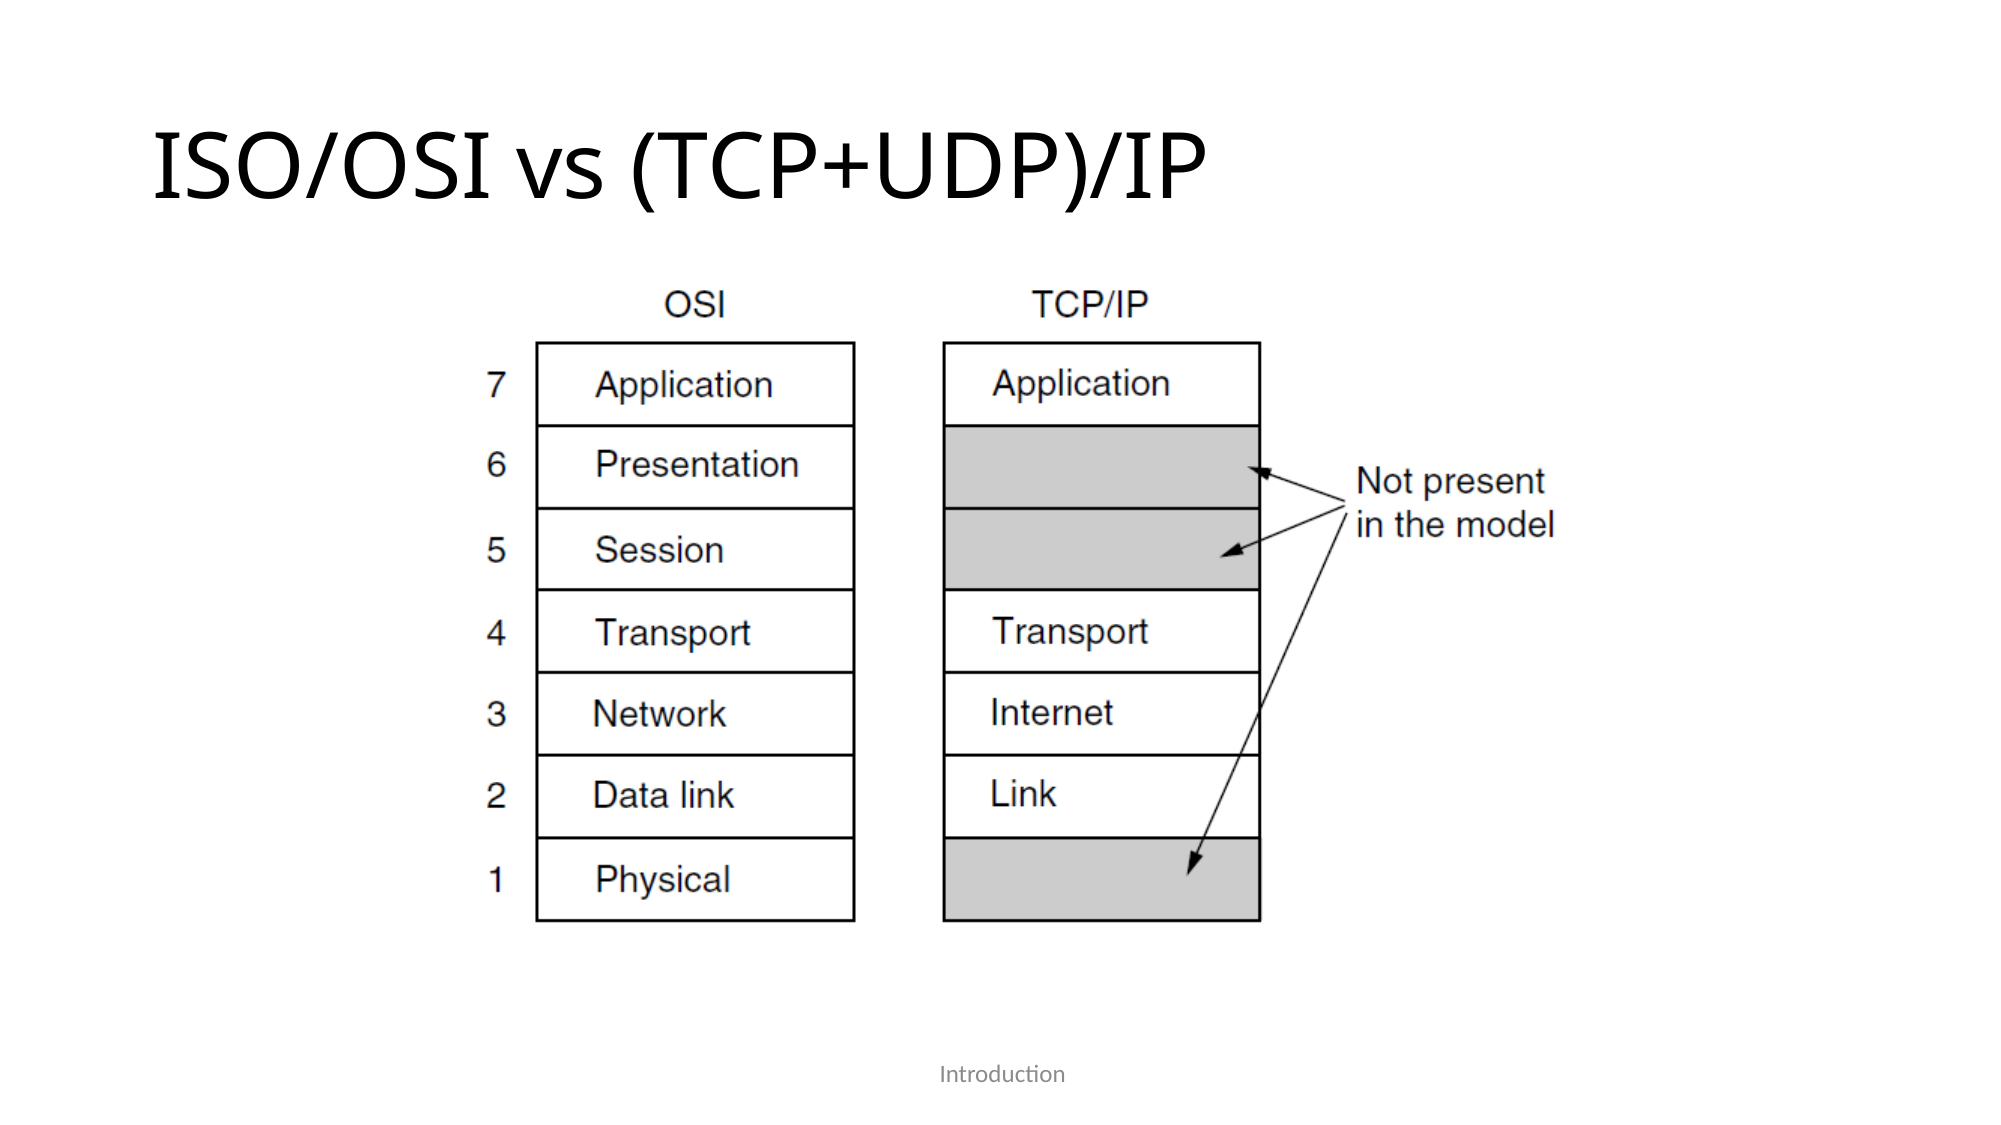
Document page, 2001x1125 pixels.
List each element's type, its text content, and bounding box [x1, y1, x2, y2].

title ISO/OSI vs (TCP+UDP)/IP [137, 59, 1863, 278]
picture [417, 256, 1604, 972]
footer Introduction [662, 1042, 1338, 1103]
